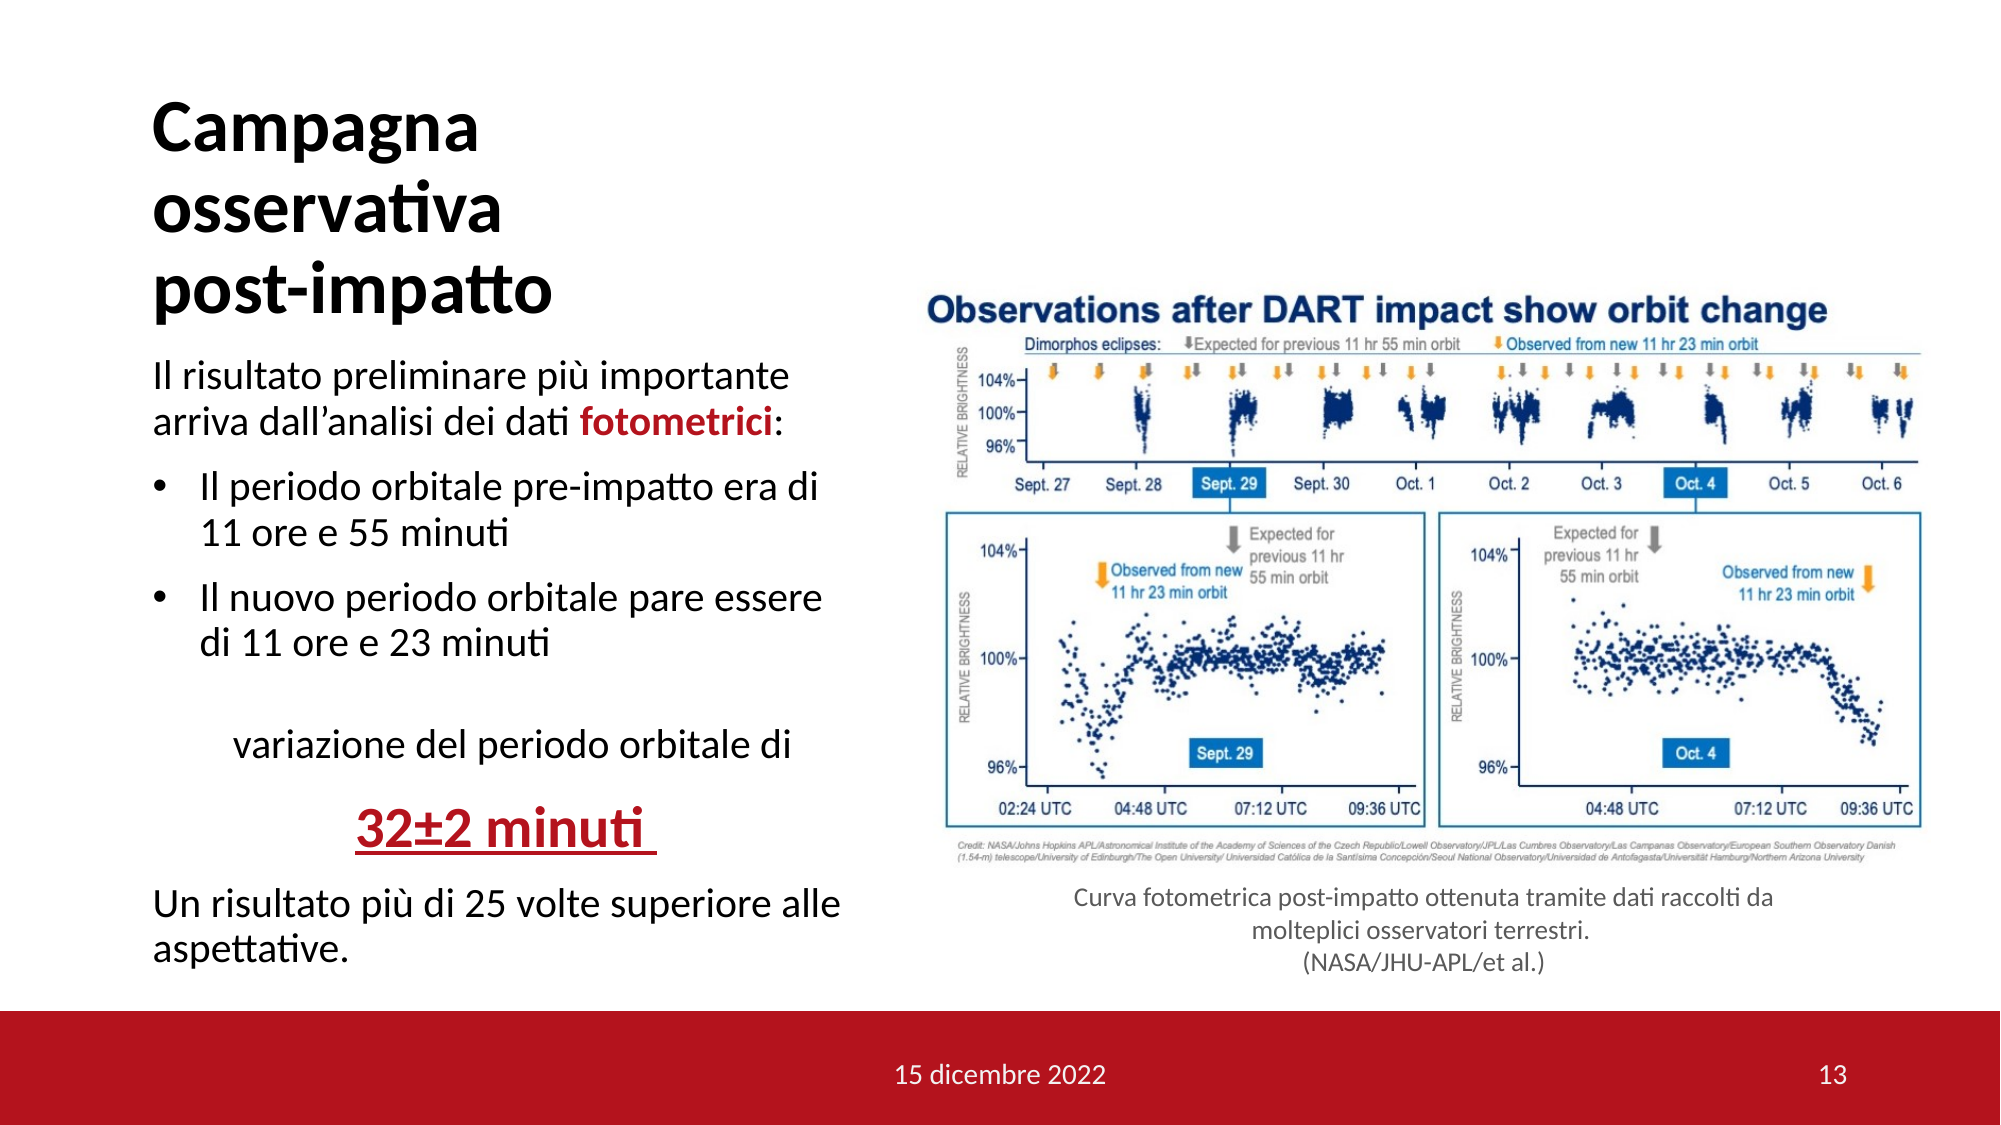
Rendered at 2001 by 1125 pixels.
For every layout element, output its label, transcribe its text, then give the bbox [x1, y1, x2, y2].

text_box Curva fotometrica post-impatto ottenuta tramite dati raccolti da molteplici osservatori terrestri. (NASA/JHU-APL/et al.) [1033, 872, 1814, 985]
slide_number 13 [1412, 1042, 1863, 1103]
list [917, 281, 1931, 869]
title Campagna osservativa post-impatto [137, 75, 783, 338]
text_box [0, 1011, 2000, 1125]
footer 15 dicembre 2022 [662, 1042, 1338, 1103]
